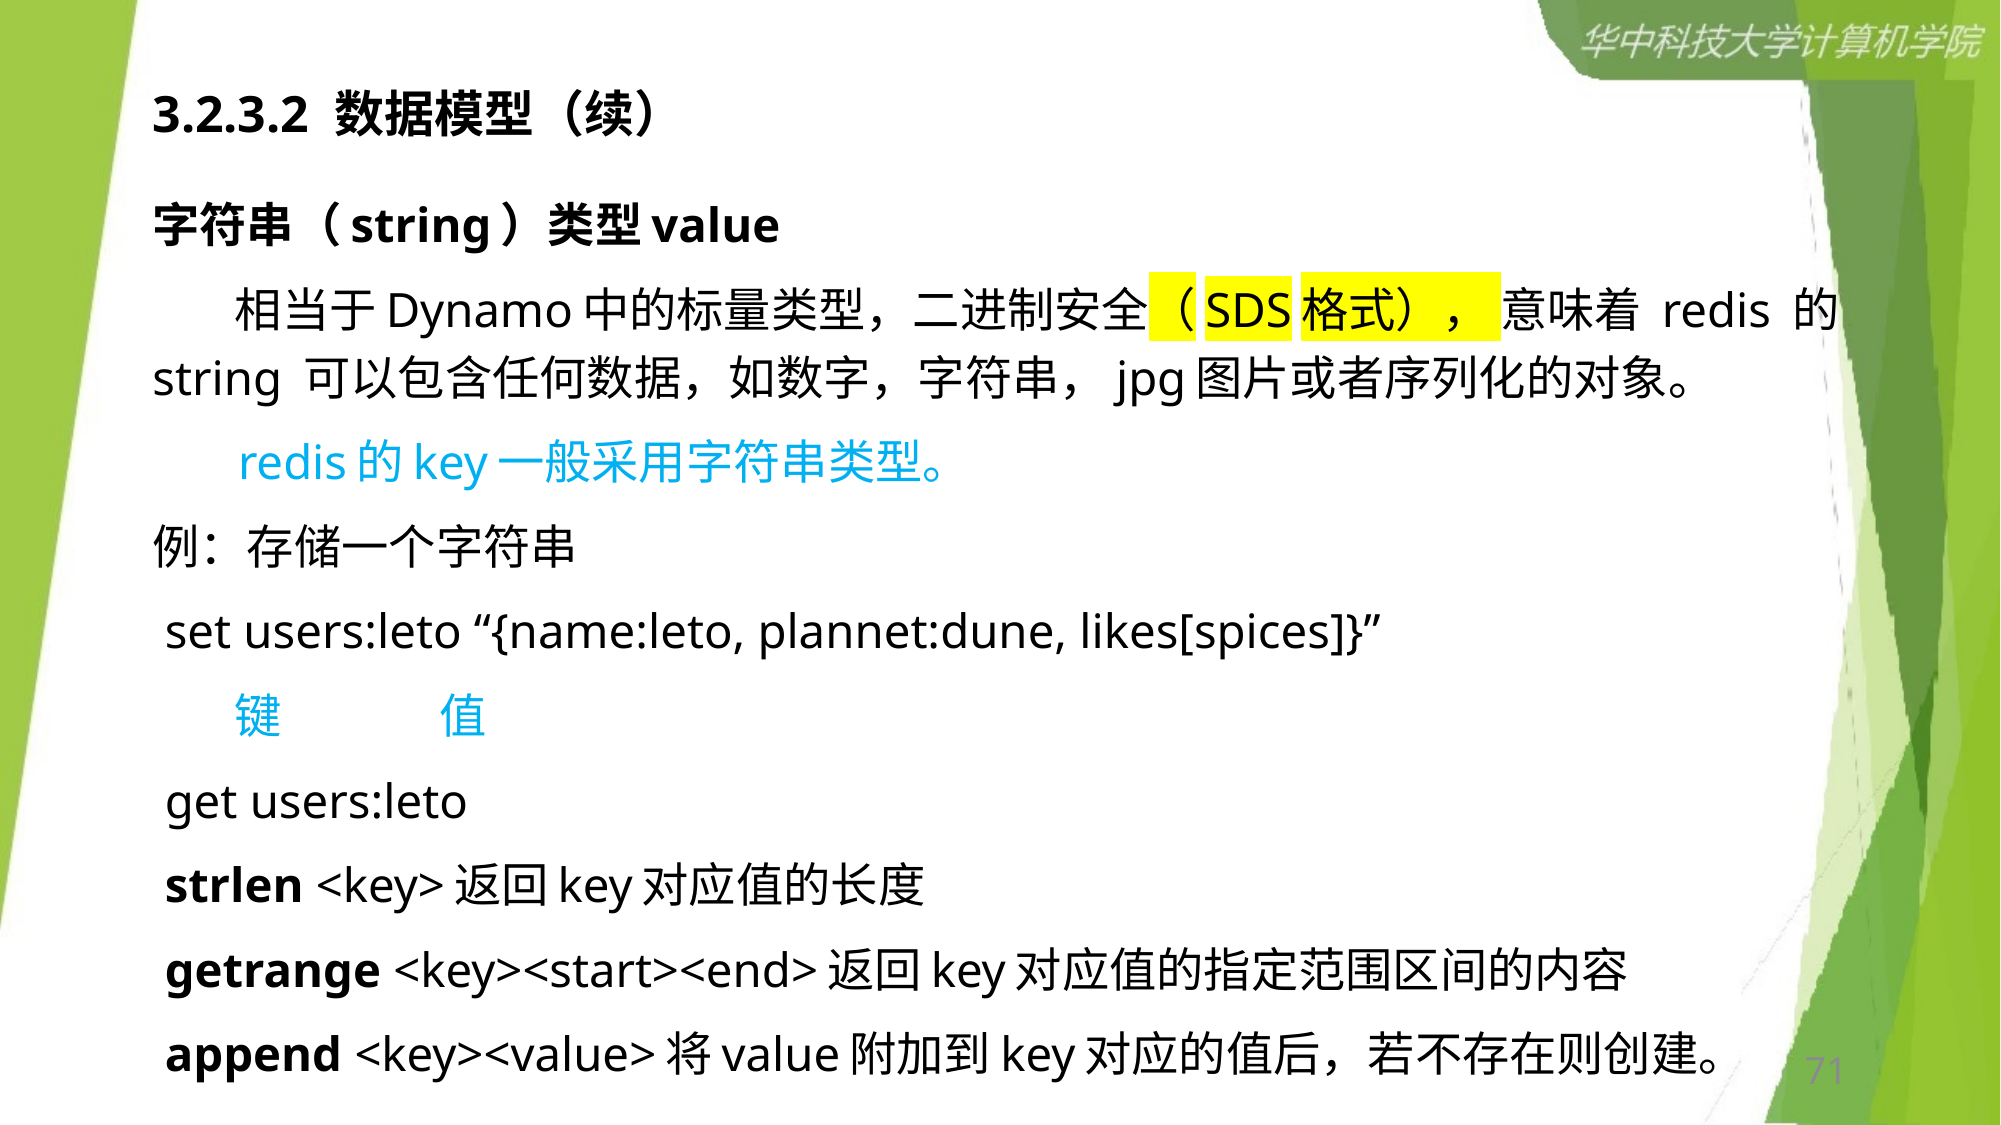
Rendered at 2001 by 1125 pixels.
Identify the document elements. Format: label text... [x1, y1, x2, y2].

list 字符串（string）类型value 相当于Dynamo中的标量类型，二进制安全（SDS格式）， 意味着 redis 的 string 可以包含任何数据，如数字，字符串，jpg图片或者序列化的对象。 redis的key一般采用字符串类型。 例：存储一个字符串 set users:leto “{name:leto, plannet:dune, likes[spices]}” 键 值 get users:leto strlen <key>返回key对应值的长度 getrange <key><start><end>返回key对应值的指定范围区间的内容 append <key><value>将value附加到key对应的值后，若不存在则创建。 [137, 176, 1863, 1103]
slide_number 71 [1412, 1042, 1863, 1103]
title 3.2.3.2 数据模型（续） [137, 59, 1863, 153]
picture [0, 0, 2001, 1125]
